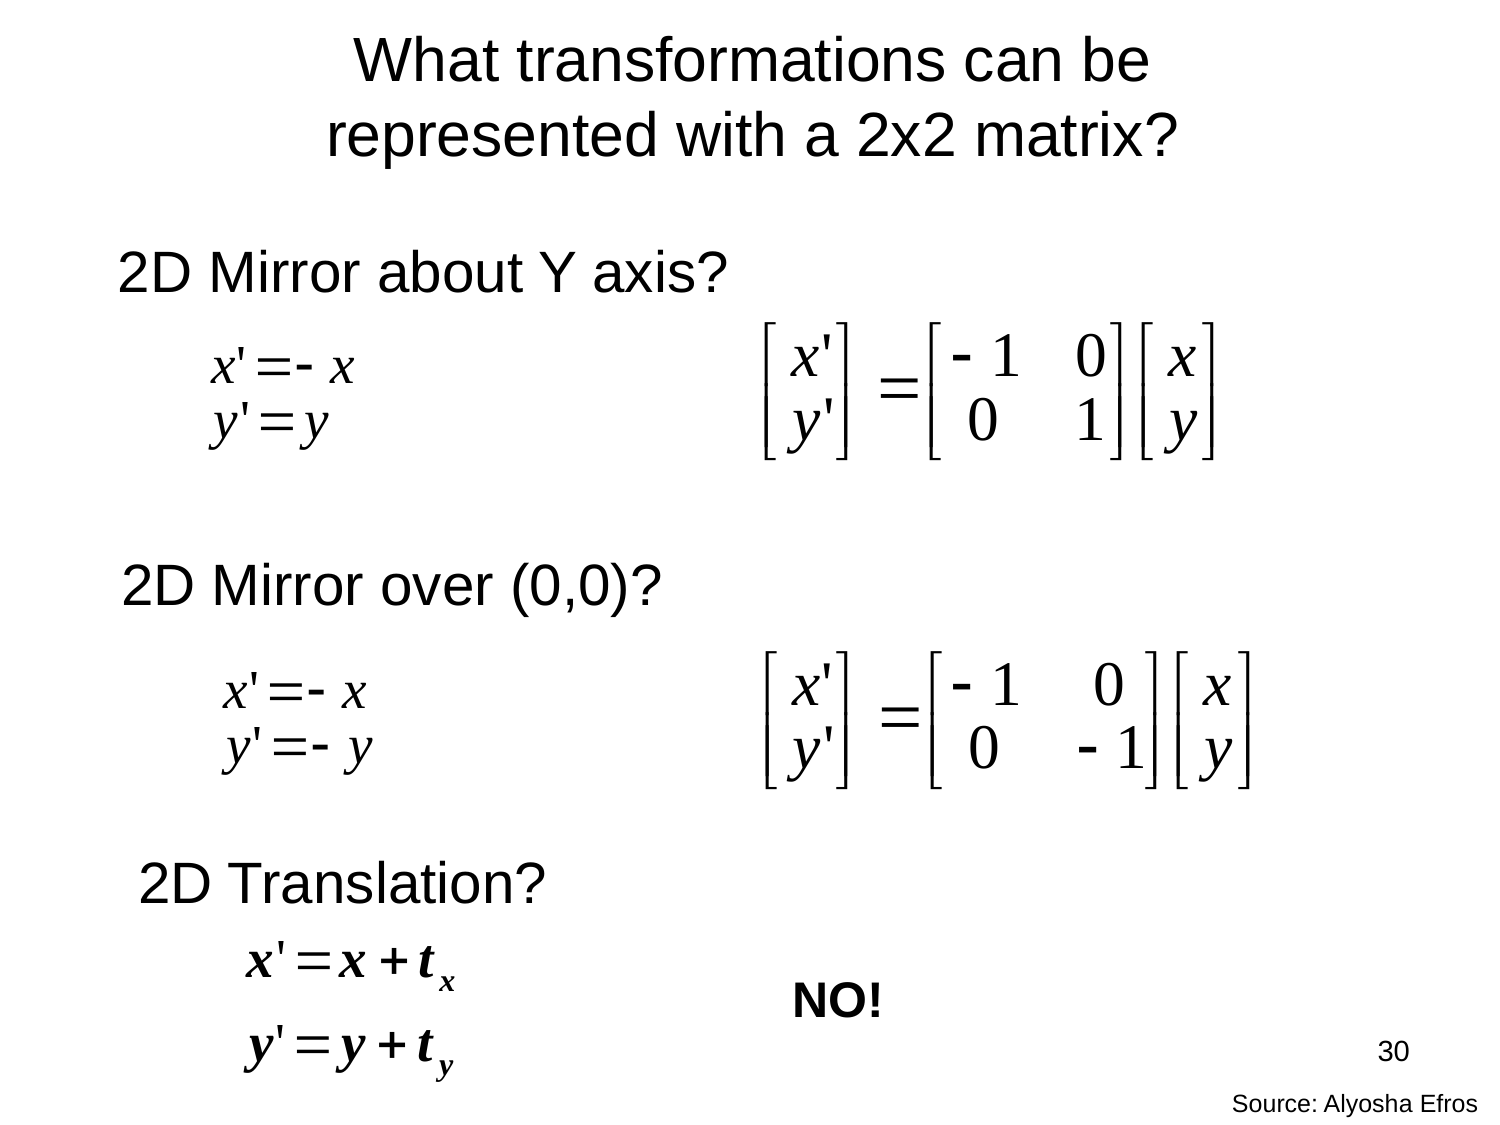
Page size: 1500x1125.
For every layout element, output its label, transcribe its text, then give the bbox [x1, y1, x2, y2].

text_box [199, 333, 366, 463]
text_box NO! [777, 960, 899, 1036]
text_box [750, 640, 1276, 800]
text_box Source: Alyosha Efros [1217, 1080, 1500, 1125]
text_box 2D Mirror over (0,0)? [106, 539, 678, 625]
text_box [212, 658, 383, 788]
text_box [233, 926, 469, 1092]
text_box 2D Mirror about Y axis? [103, 227, 745, 312]
slide_number 30 [1074, 1024, 1426, 1103]
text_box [749, 311, 1238, 472]
text_box 2D Translation? [123, 837, 563, 923]
title What transformations can be represented with a 2x2 matrix? [180, 0, 1326, 188]
